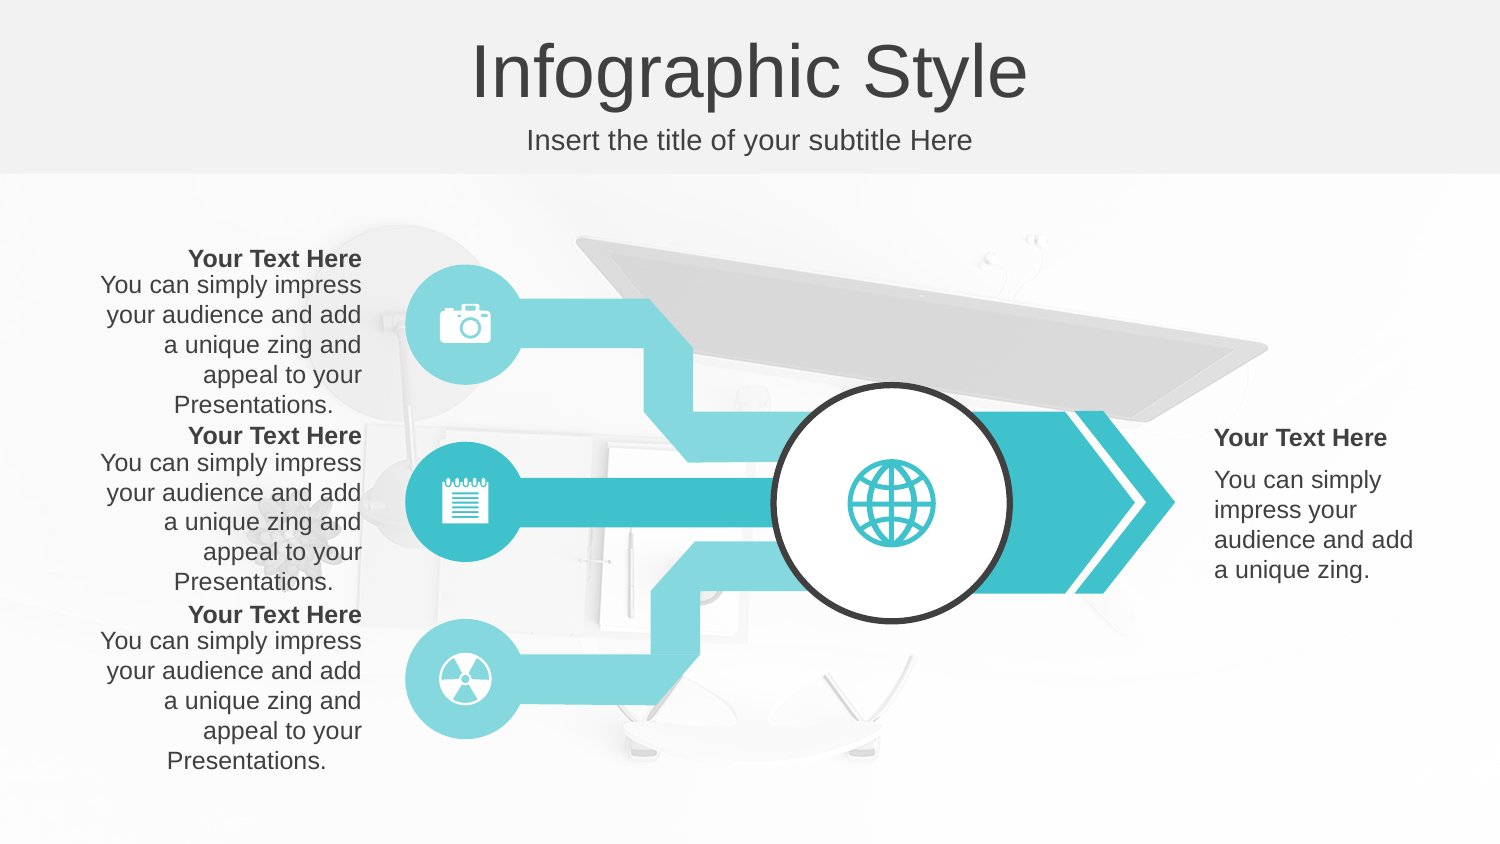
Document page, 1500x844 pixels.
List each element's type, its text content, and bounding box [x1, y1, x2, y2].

text_box [403, 439, 522, 565]
list Infographic Style [0, 20, 1500, 114]
list Insert the title of your subtitle Here [0, 114, 1500, 162]
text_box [71, 590, 378, 768]
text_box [518, 298, 833, 463]
text_box [845, 457, 938, 550]
text_box [436, 650, 494, 708]
picture [0, 174, 1500, 844]
text_box [512, 476, 774, 530]
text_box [1198, 413, 1448, 592]
text_box [440, 475, 491, 526]
text_box [437, 301, 493, 345]
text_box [71, 234, 378, 411]
text_box [403, 616, 517, 742]
text_box [968, 409, 1137, 596]
text_box [771, 383, 1012, 624]
text_box [1072, 408, 1177, 596]
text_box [511, 541, 826, 706]
text_box [403, 262, 521, 387]
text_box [71, 411, 378, 590]
